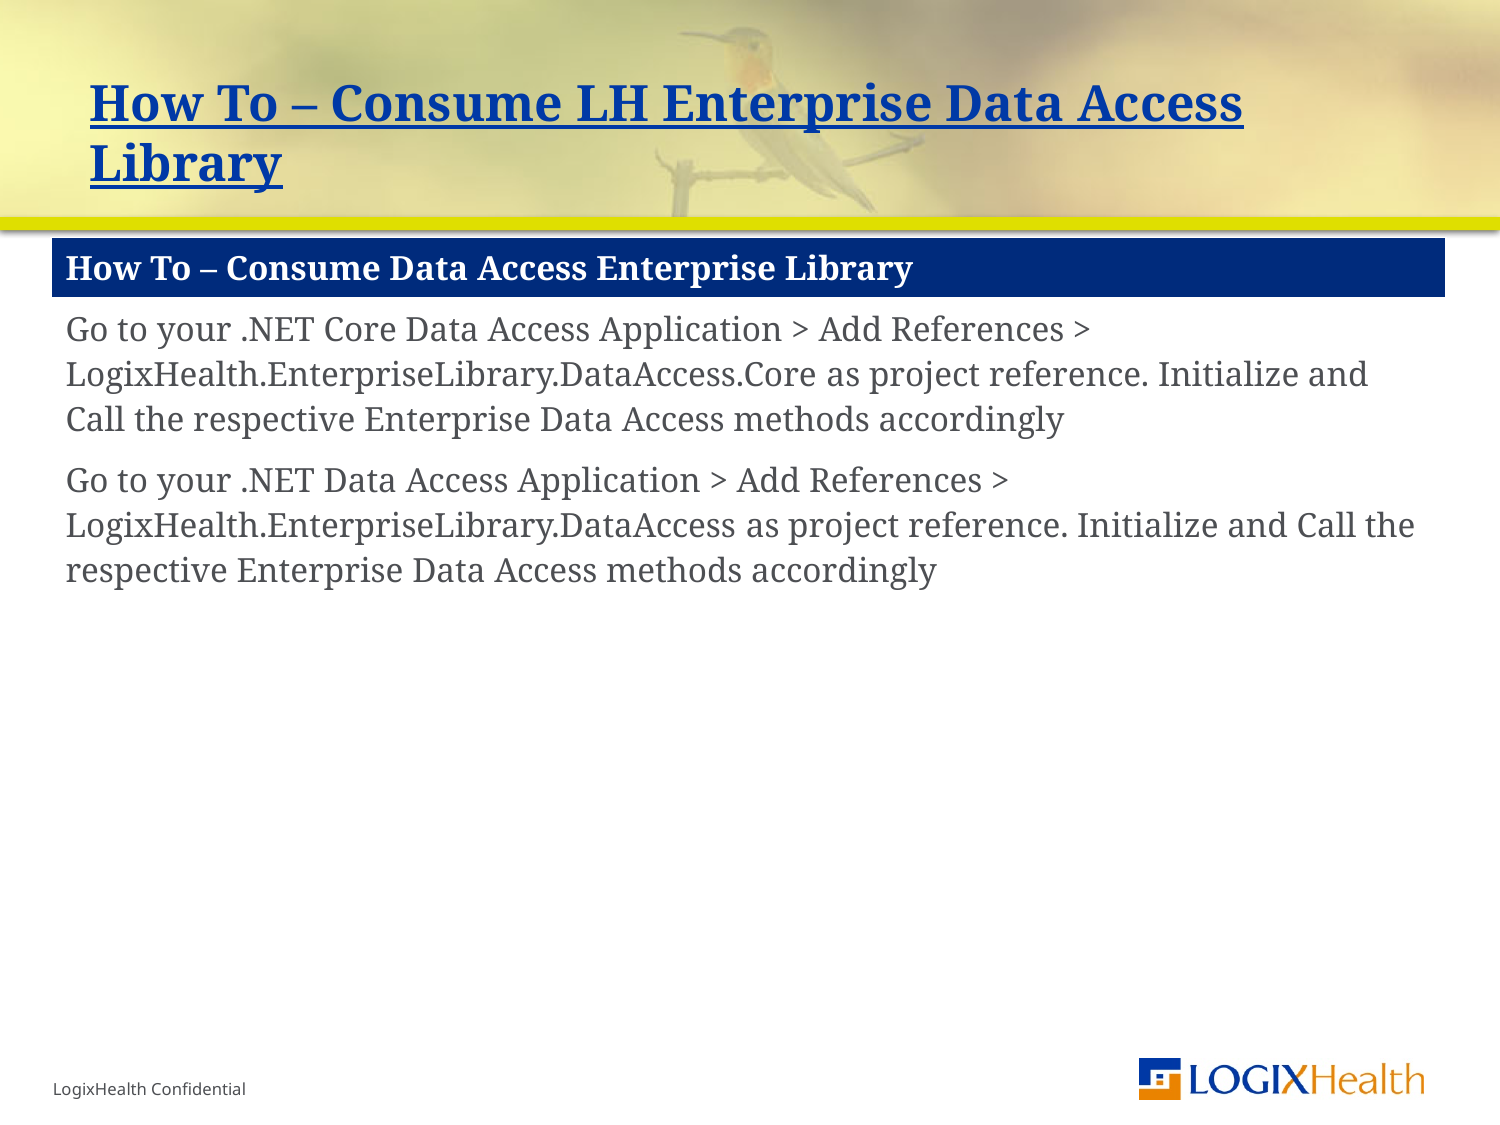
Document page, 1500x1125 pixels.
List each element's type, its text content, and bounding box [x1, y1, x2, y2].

picture [0, 0, 1500, 217]
table_cell Go to your .NET Data Access Application > Add References > LogixHealth.EnterpriseLibrary.DataAccess as project reference. Initialize and Call the respective Enterprise Data Access methods accordingly [52, 450, 1445, 599]
table_header How To – Consume Data Access Enterprise Library [52, 238, 1445, 297]
title How To – Consume LH Enterprise Data Access Library [75, 64, 1424, 159]
picture [1139, 1058, 1424, 1100]
table_cell Go to your .NET Core Data Access Application > Add References > LogixHealth.EnterpriseLibrary.DataAccess.Core as project reference. Initialize and Call the respective Enterprise Data Access methods accordingly [52, 299, 1445, 448]
